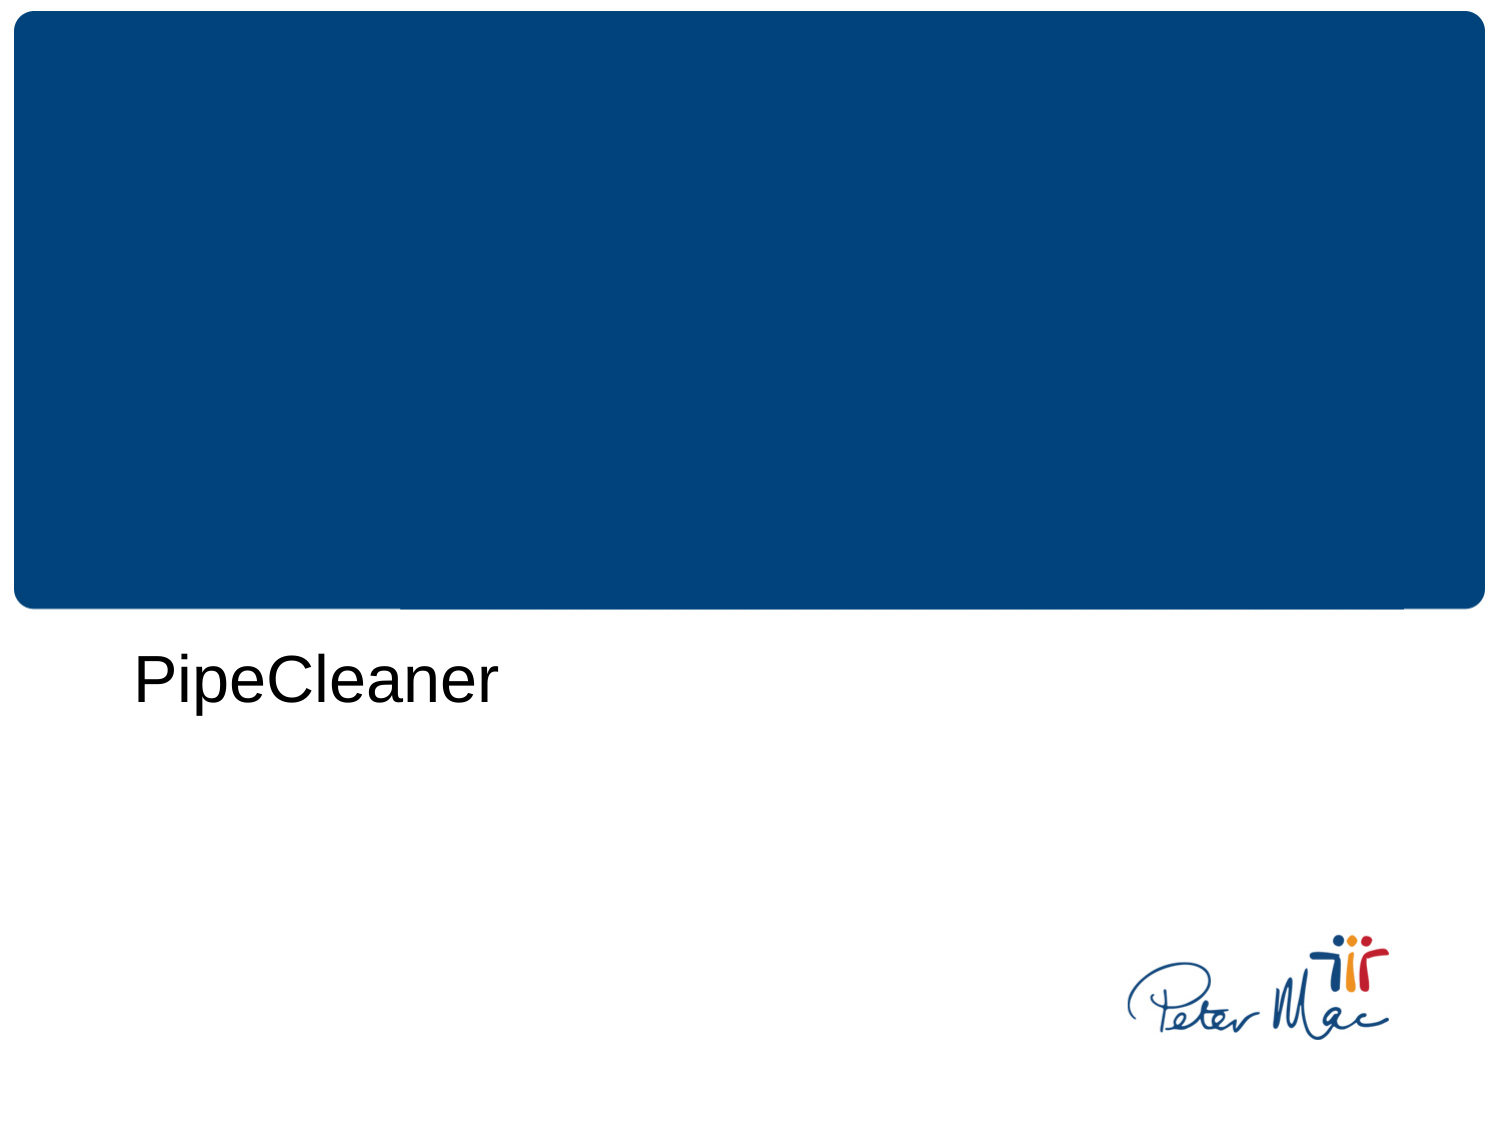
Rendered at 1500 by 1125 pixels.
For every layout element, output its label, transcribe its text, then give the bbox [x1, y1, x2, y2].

picture [0, 0, 1500, 1125]
text_box PipeCleaner [118, 476, 1394, 723]
